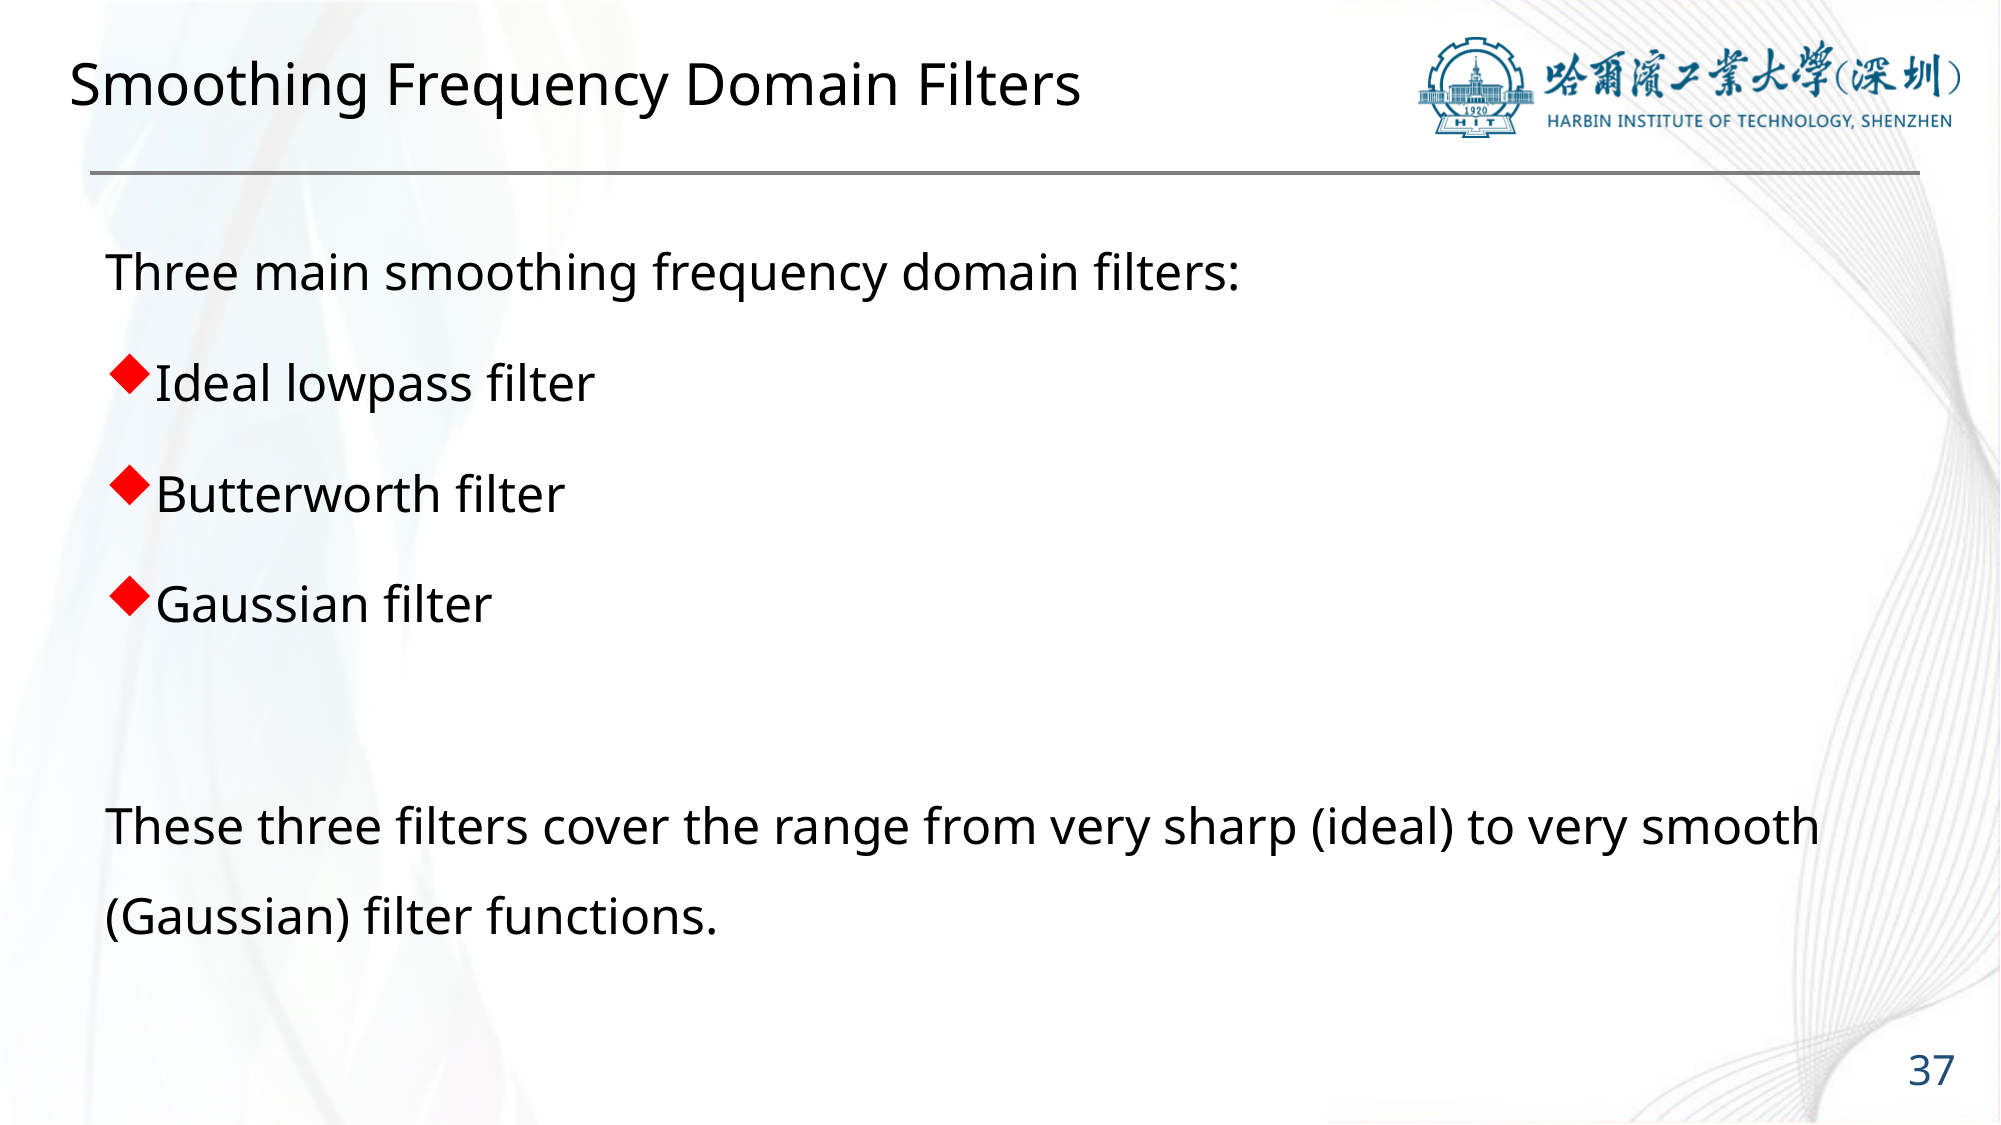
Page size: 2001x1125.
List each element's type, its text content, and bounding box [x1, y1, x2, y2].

list Three main smoothing frequency domain filters: Ideal lowpass filter Butterworth filter Gaussian filter These three filters cover the range from very sharp (ideal) to very smooth (Gaussian) filter functions. [90, 202, 1934, 987]
slide_number 37 [1521, 1042, 1972, 1103]
picture [0, 0, 2001, 1125]
title Smoothing Frequency Domain Filters [54, 0, 1385, 174]
